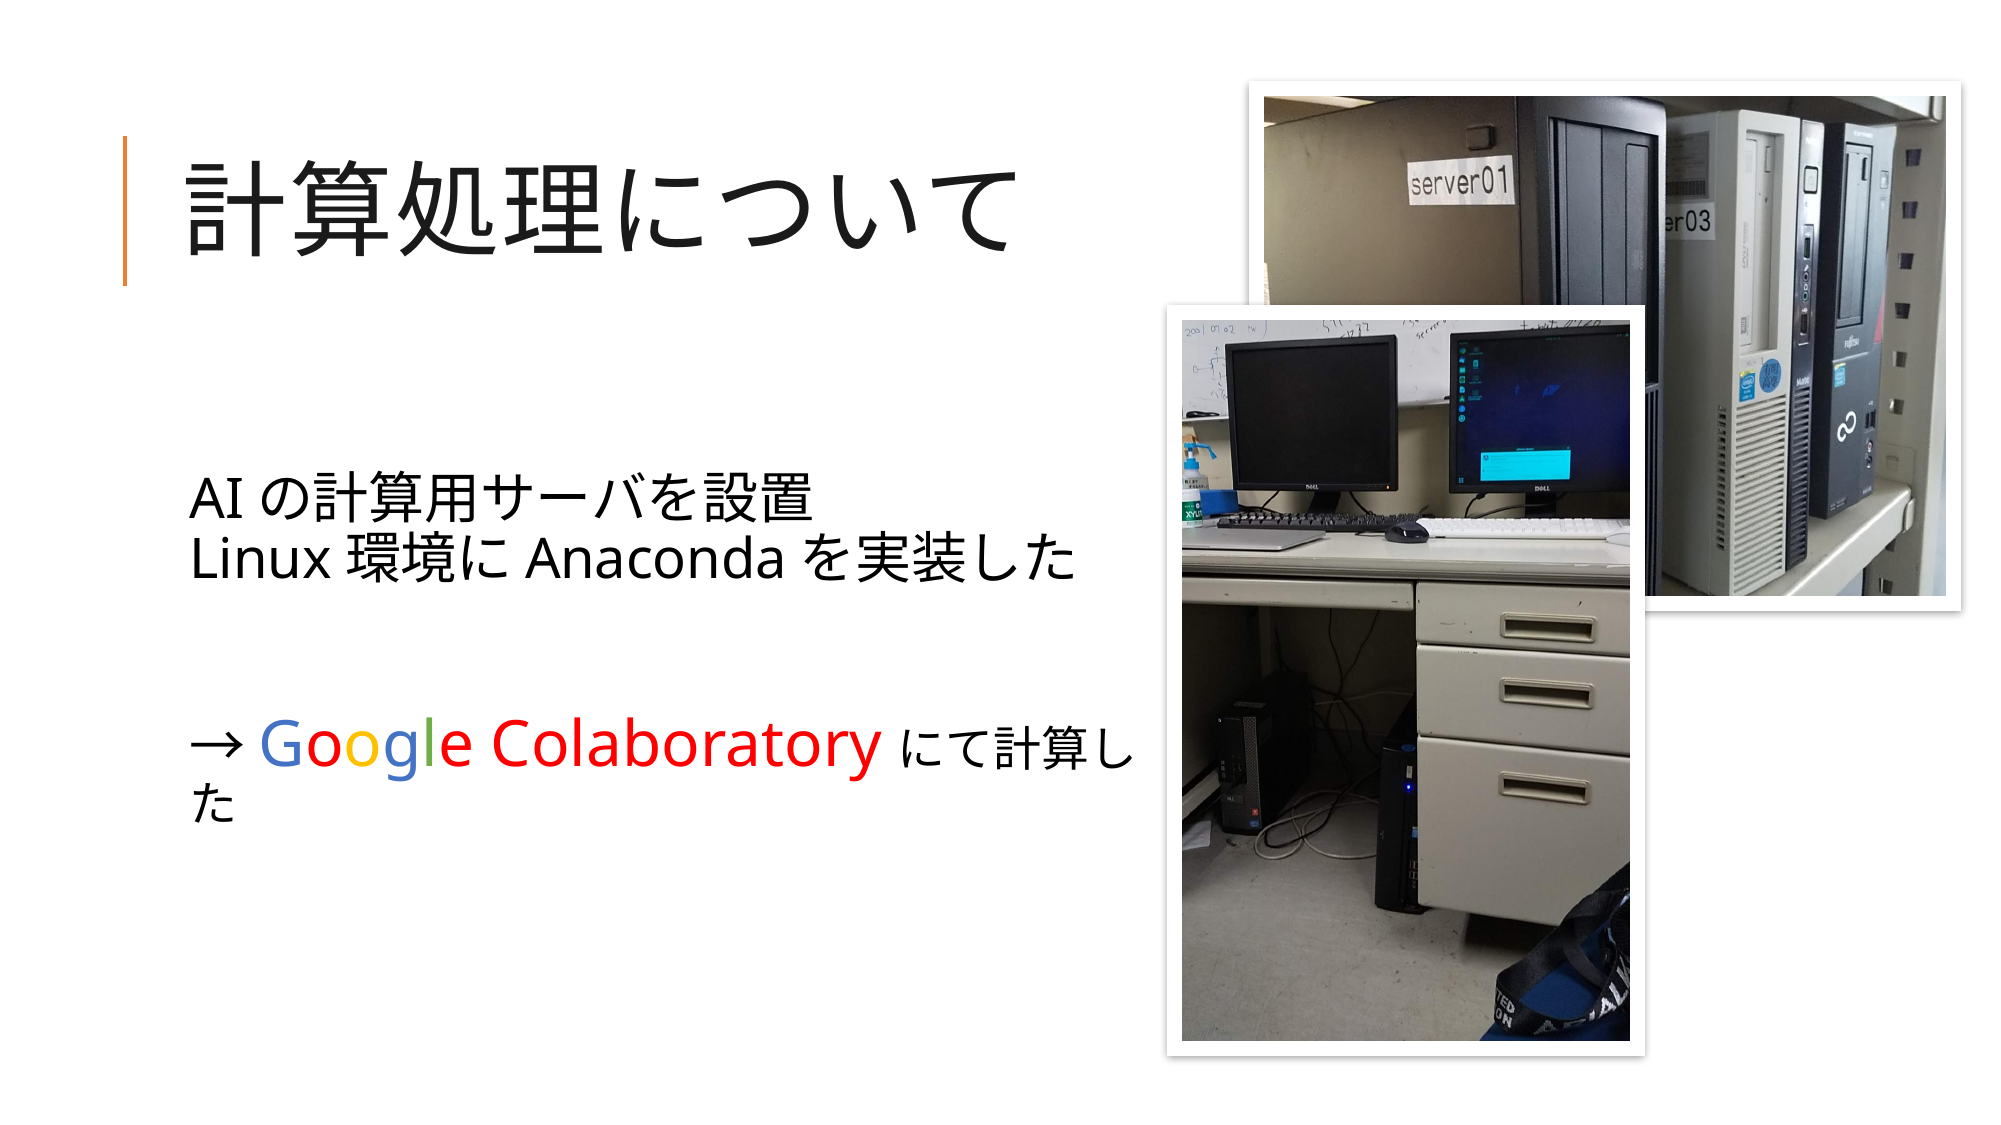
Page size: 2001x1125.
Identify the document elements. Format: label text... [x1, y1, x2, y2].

picture [1181, 95, 1947, 1042]
title 計算処理について [168, 96, 1243, 342]
list AIの計算用サーバを設置 Linux環境にAnacondaを実装した →Google Colaboratoryにて計算した [168, 462, 1162, 840]
